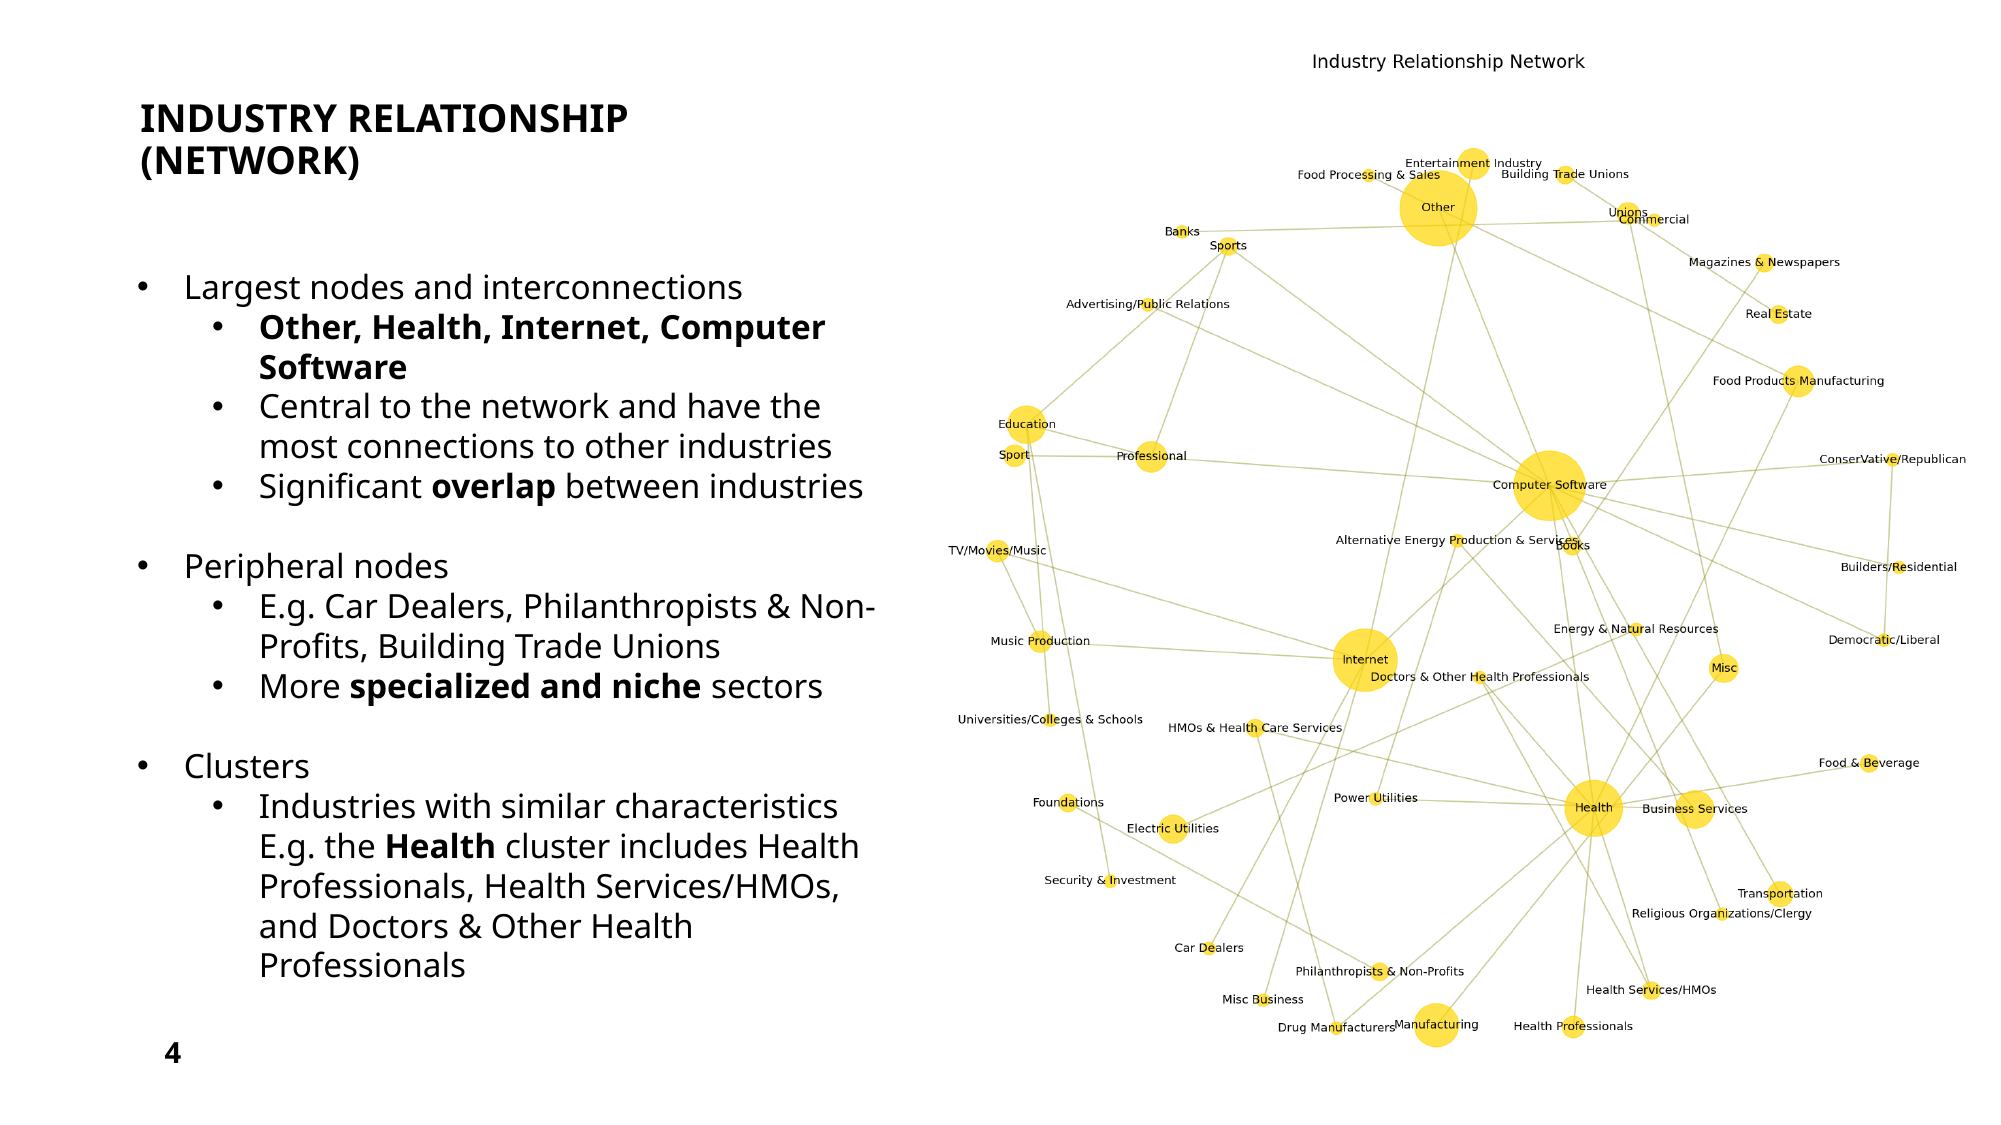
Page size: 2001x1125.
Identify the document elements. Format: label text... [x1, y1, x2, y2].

text_box Largest nodes and interconnections Other, Health, Internet, Computer Software Central to the network and have the most connections to other industries Significant overlap between industries Peripheral nodes E.g. Car Dealers, Philanthropists & Non-Profits, Building Trade Unions More specialized and niche sectors Clusters Industries with similar characteristics E.g. the Health cluster includes Health Professionals, Health Services/HMOs, and Doctors & Other Health Professionals [122, 258, 896, 992]
picture [896, 47, 2000, 1125]
title Industry relationship (Network) [125, 92, 896, 191]
slide_number 4 [149, 1024, 345, 1085]
